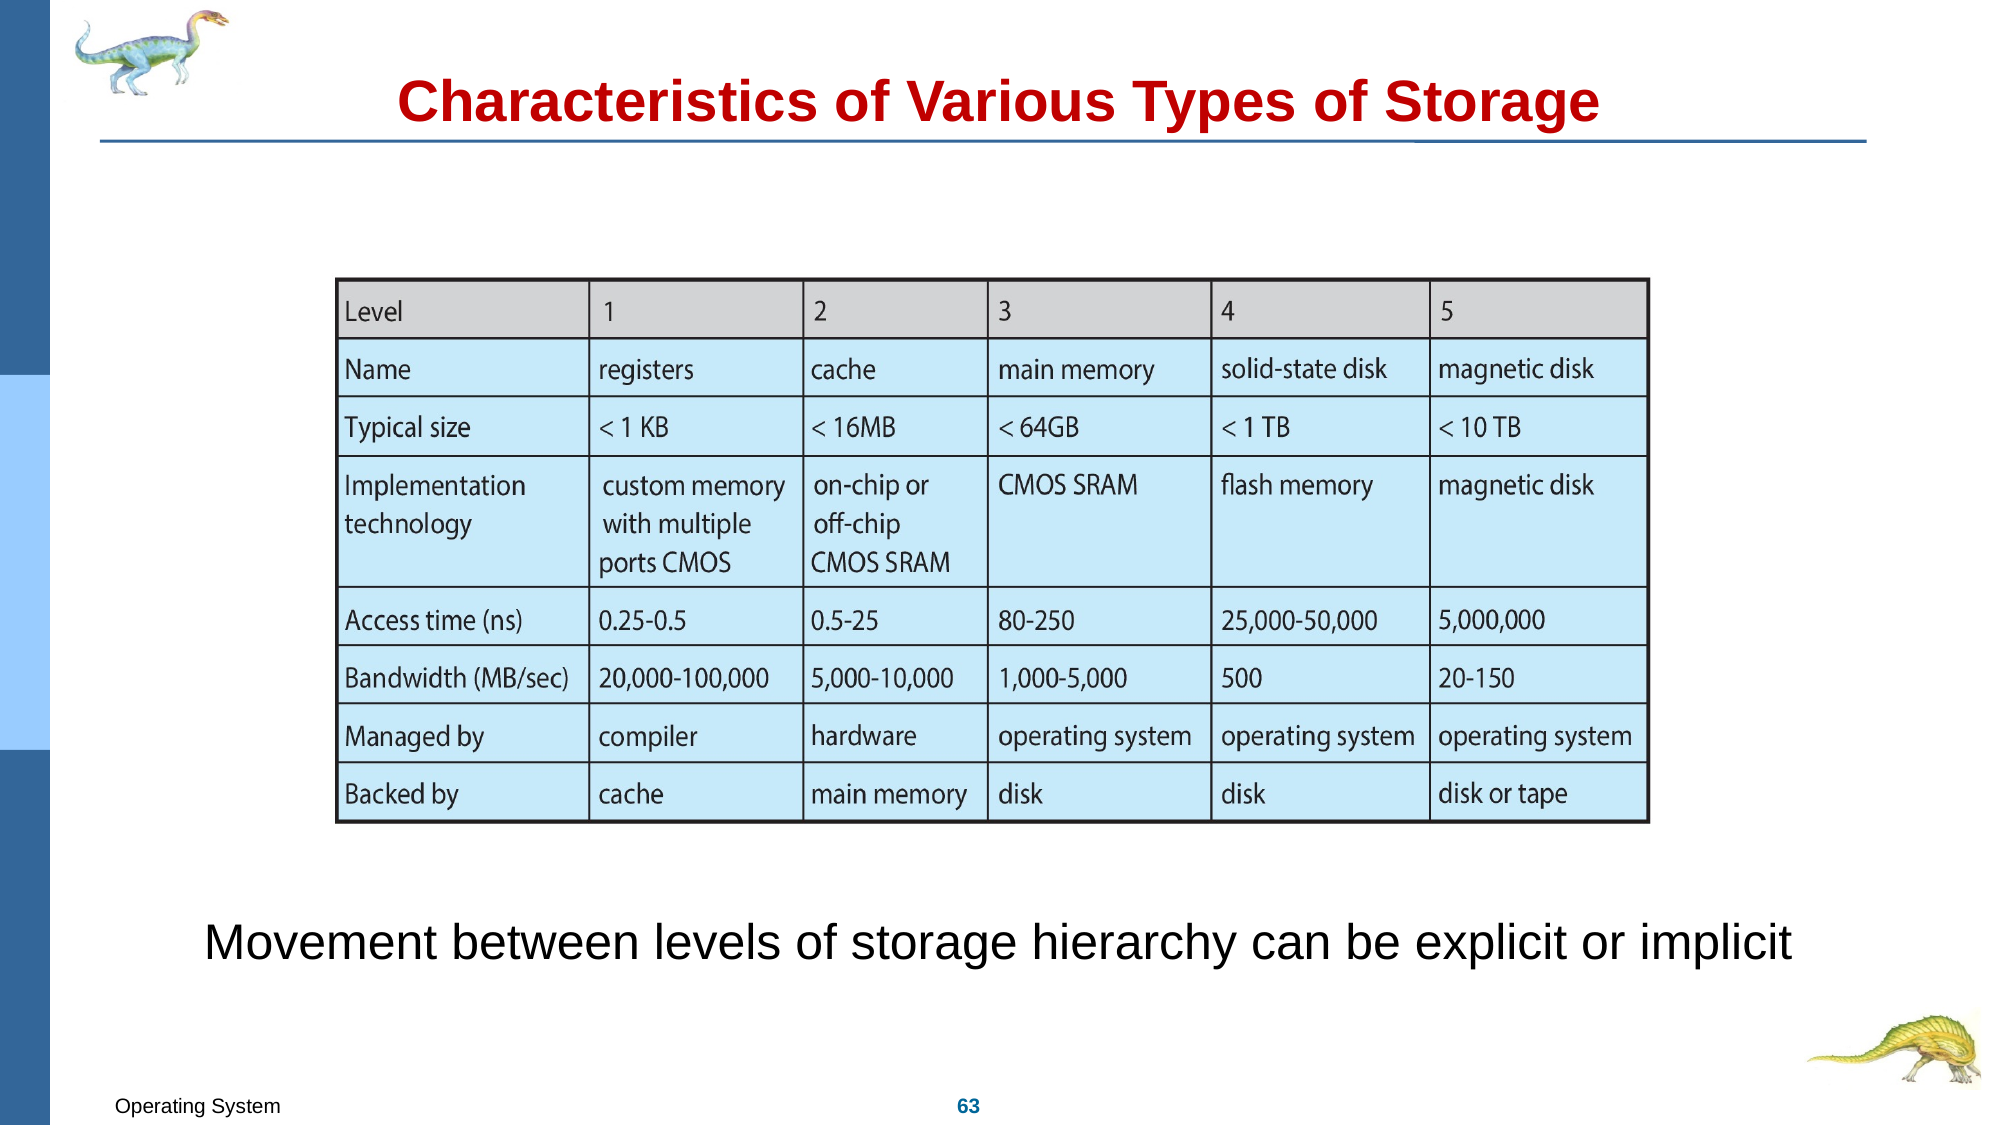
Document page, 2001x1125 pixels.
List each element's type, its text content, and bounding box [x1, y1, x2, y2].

picture [331, 273, 1653, 829]
list Movement between levels of storage hierarchy can be explicit or implicit [132, 204, 1900, 948]
title Characteristics of Various Types of Storage [99, 45, 1900, 141]
picture [62, 0, 246, 105]
picture [1804, 1007, 1982, 1090]
